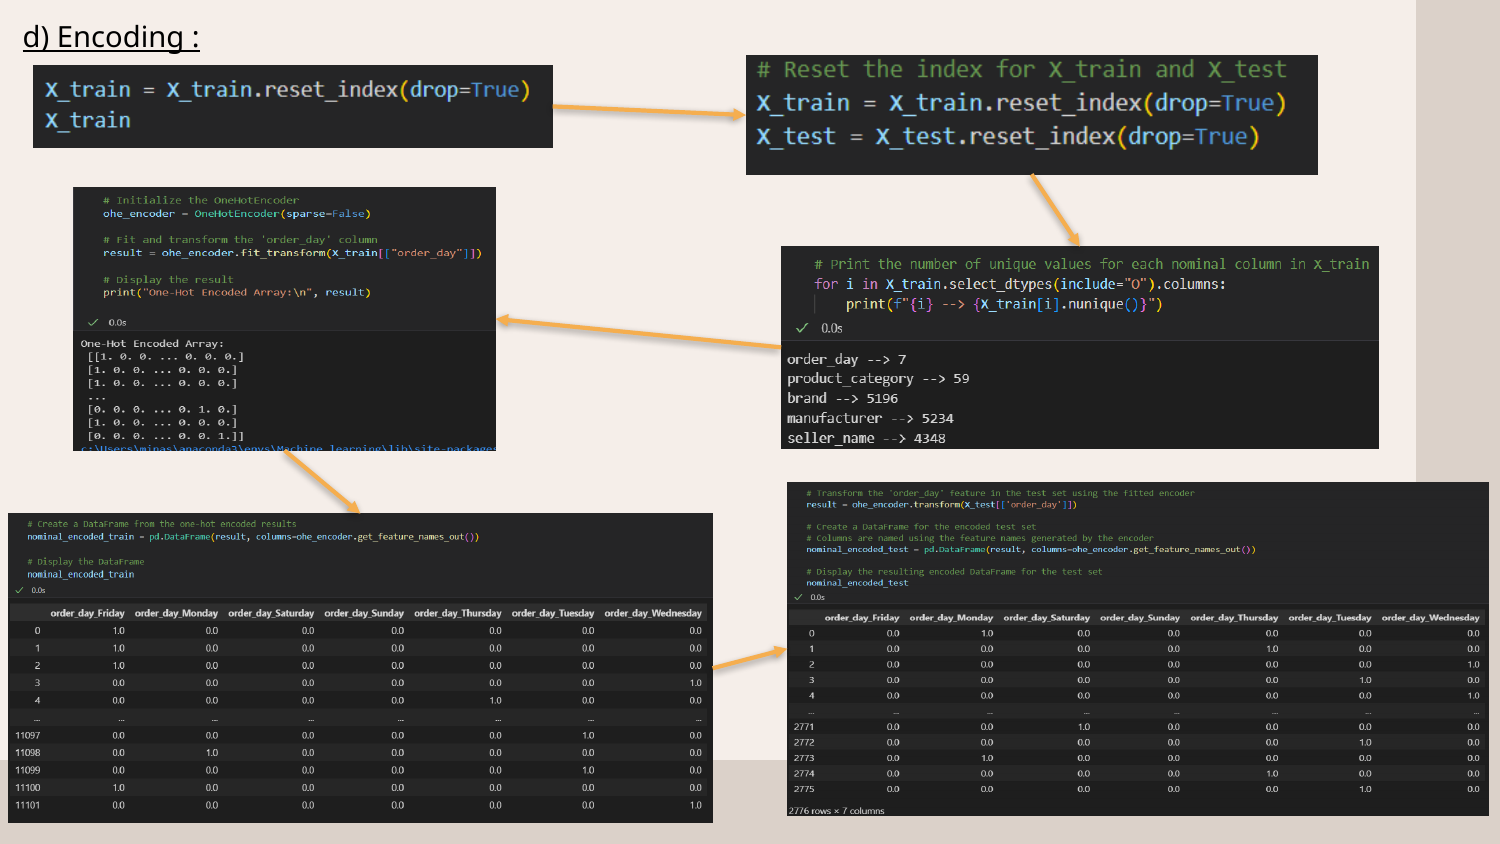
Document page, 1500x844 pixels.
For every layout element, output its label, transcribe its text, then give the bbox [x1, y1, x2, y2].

picture [7, 513, 713, 824]
picture [745, 55, 1318, 175]
text_box d) Encoding : [8, 11, 758, 61]
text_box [495, 318, 782, 348]
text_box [552, 106, 747, 116]
picture [73, 187, 496, 451]
picture [786, 481, 1489, 816]
picture [780, 246, 1379, 449]
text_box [712, 648, 788, 669]
picture [33, 65, 553, 148]
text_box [284, 450, 361, 514]
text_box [1031, 174, 1080, 247]
